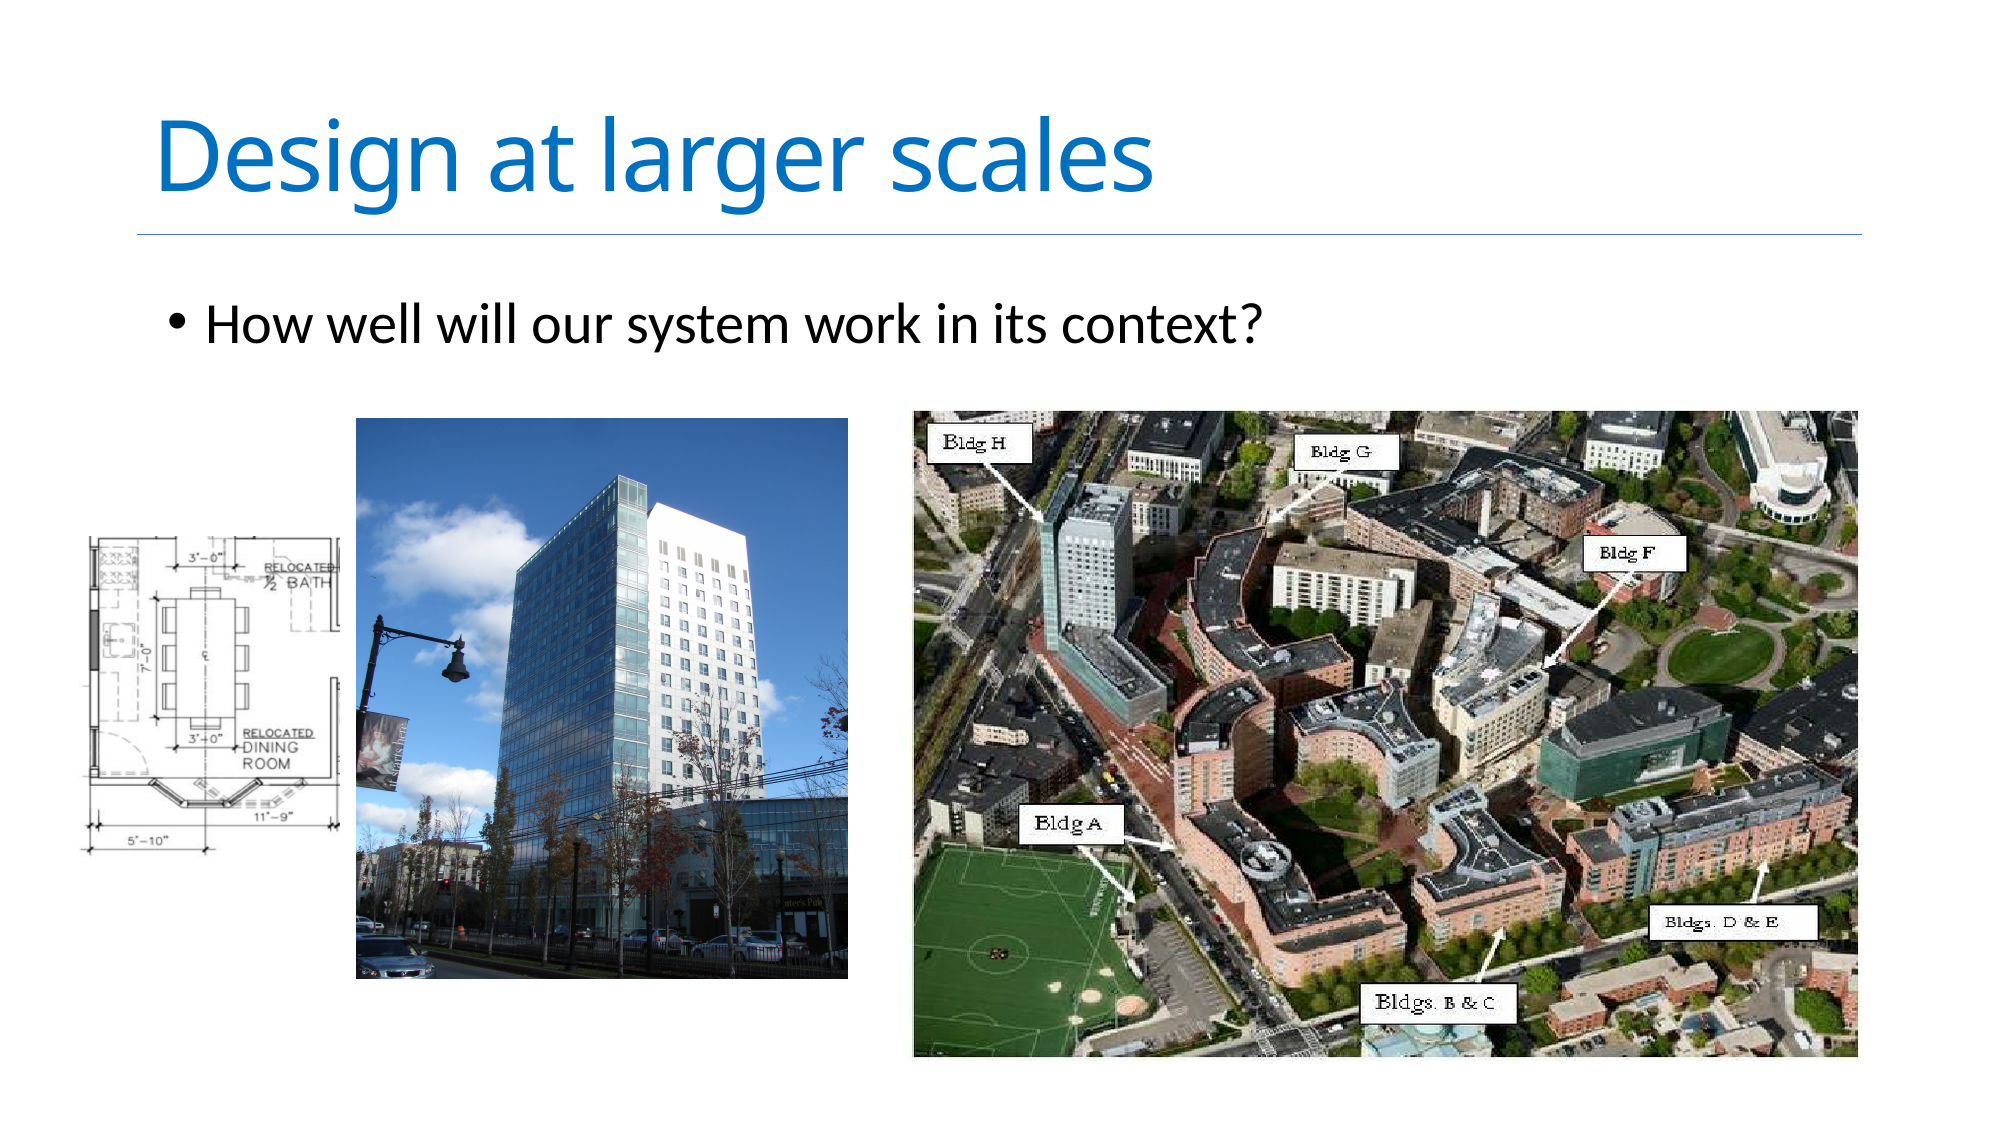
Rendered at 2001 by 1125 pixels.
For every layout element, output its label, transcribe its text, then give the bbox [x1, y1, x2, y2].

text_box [79, 399, 1863, 1064]
title Design at larger scales [137, 3, 1863, 221]
list How well will our system work in its context? [152, 285, 1325, 399]
